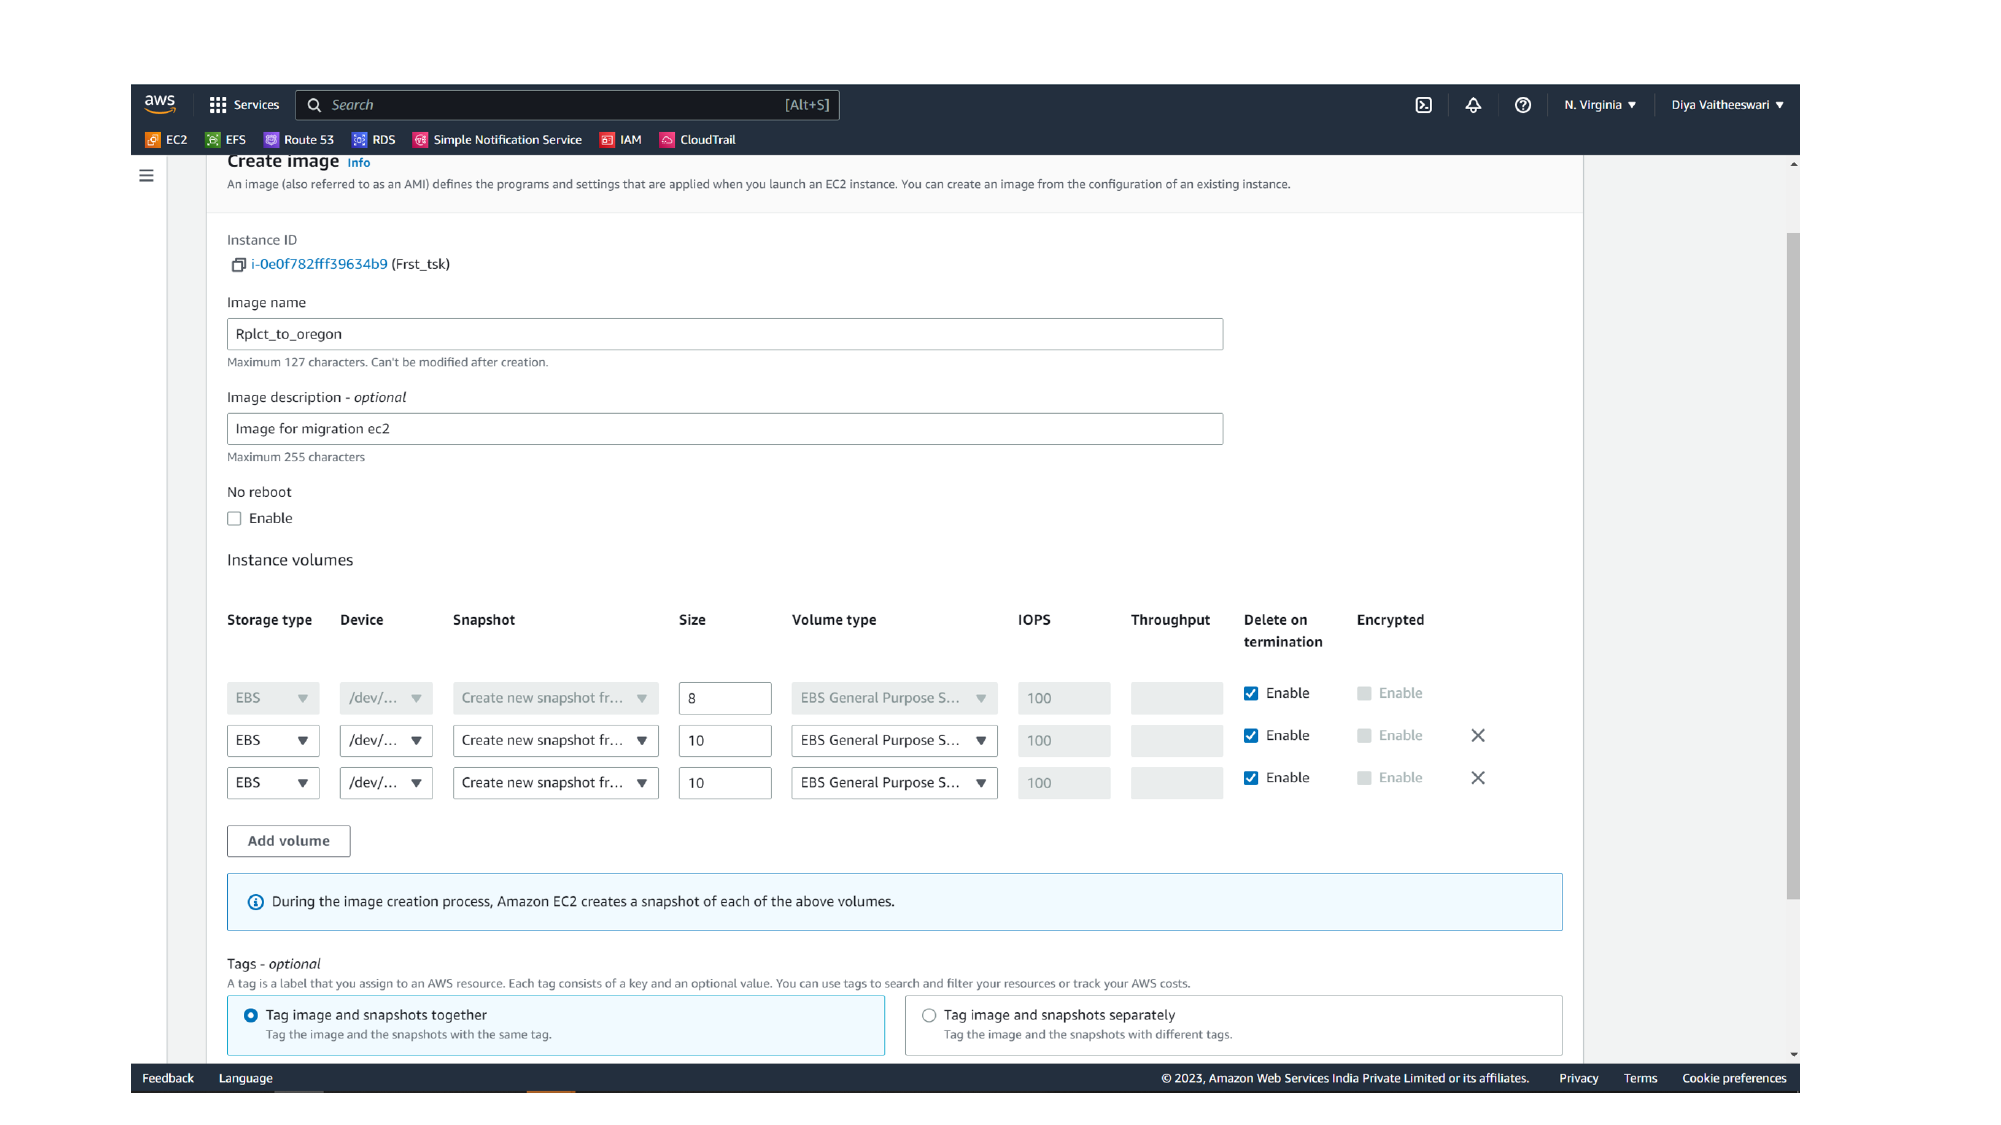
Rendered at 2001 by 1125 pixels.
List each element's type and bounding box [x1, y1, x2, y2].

picture [131, 84, 1800, 1093]
